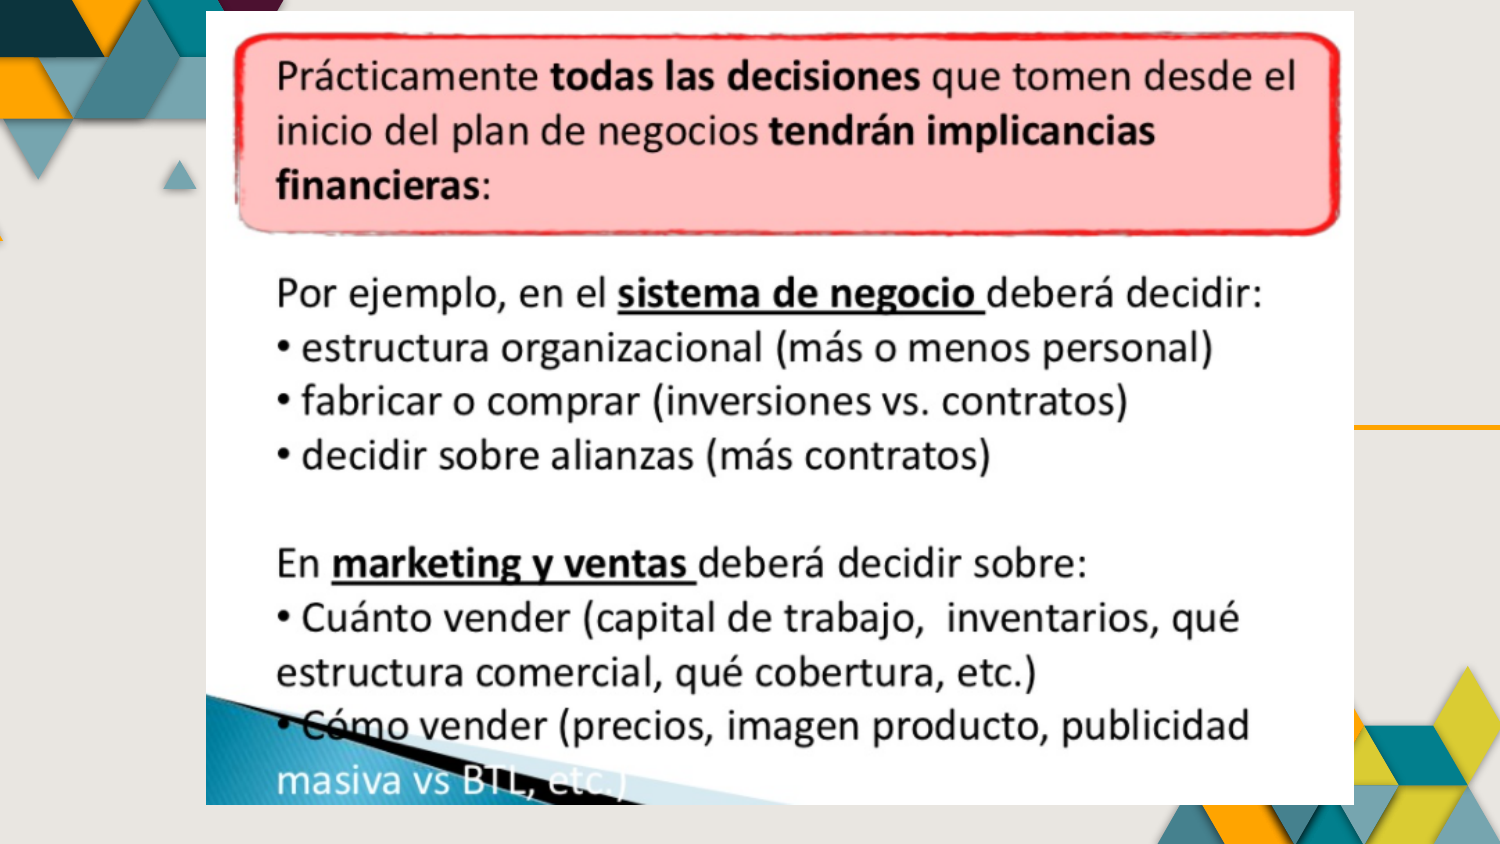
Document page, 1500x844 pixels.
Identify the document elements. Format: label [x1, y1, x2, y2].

picture [206, 10, 1354, 806]
